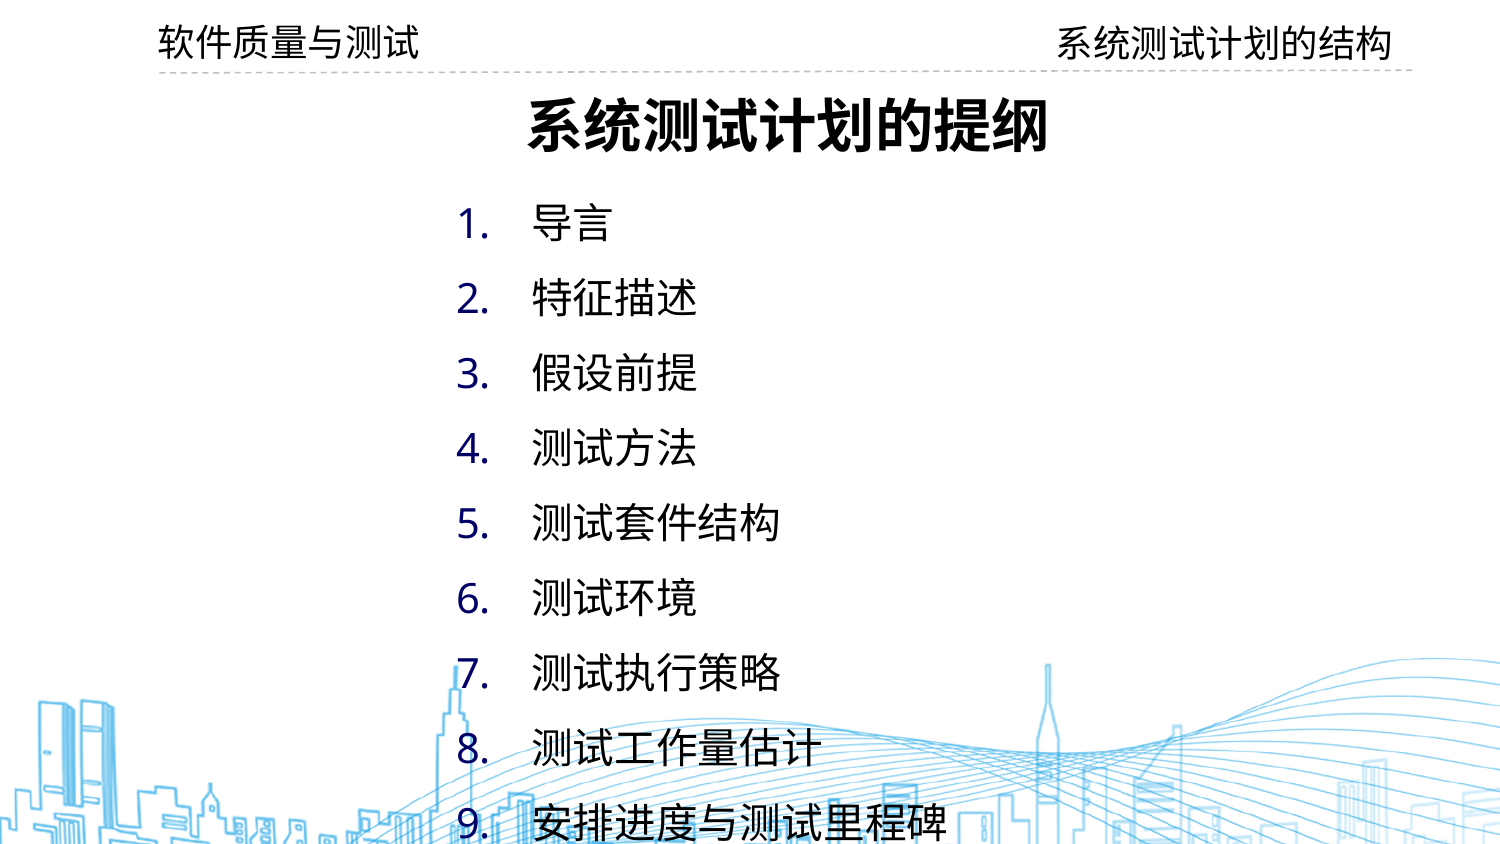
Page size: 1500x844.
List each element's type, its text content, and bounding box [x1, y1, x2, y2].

text_box 导言 特征描述 假设前提 测试方法 测试套件结构 测试环境 测试执行策略 测试工作量估计 安排进度与测试里程碑 [441, 164, 1135, 844]
picture [0, 0, 1500, 844]
text_box 系统测试计划的结构 [1002, 12, 1447, 72]
text_box 软件质量与测试 [142, 11, 491, 72]
text_box 系统测试计划的提纲 [379, 81, 1196, 167]
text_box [159, 69, 1417, 74]
